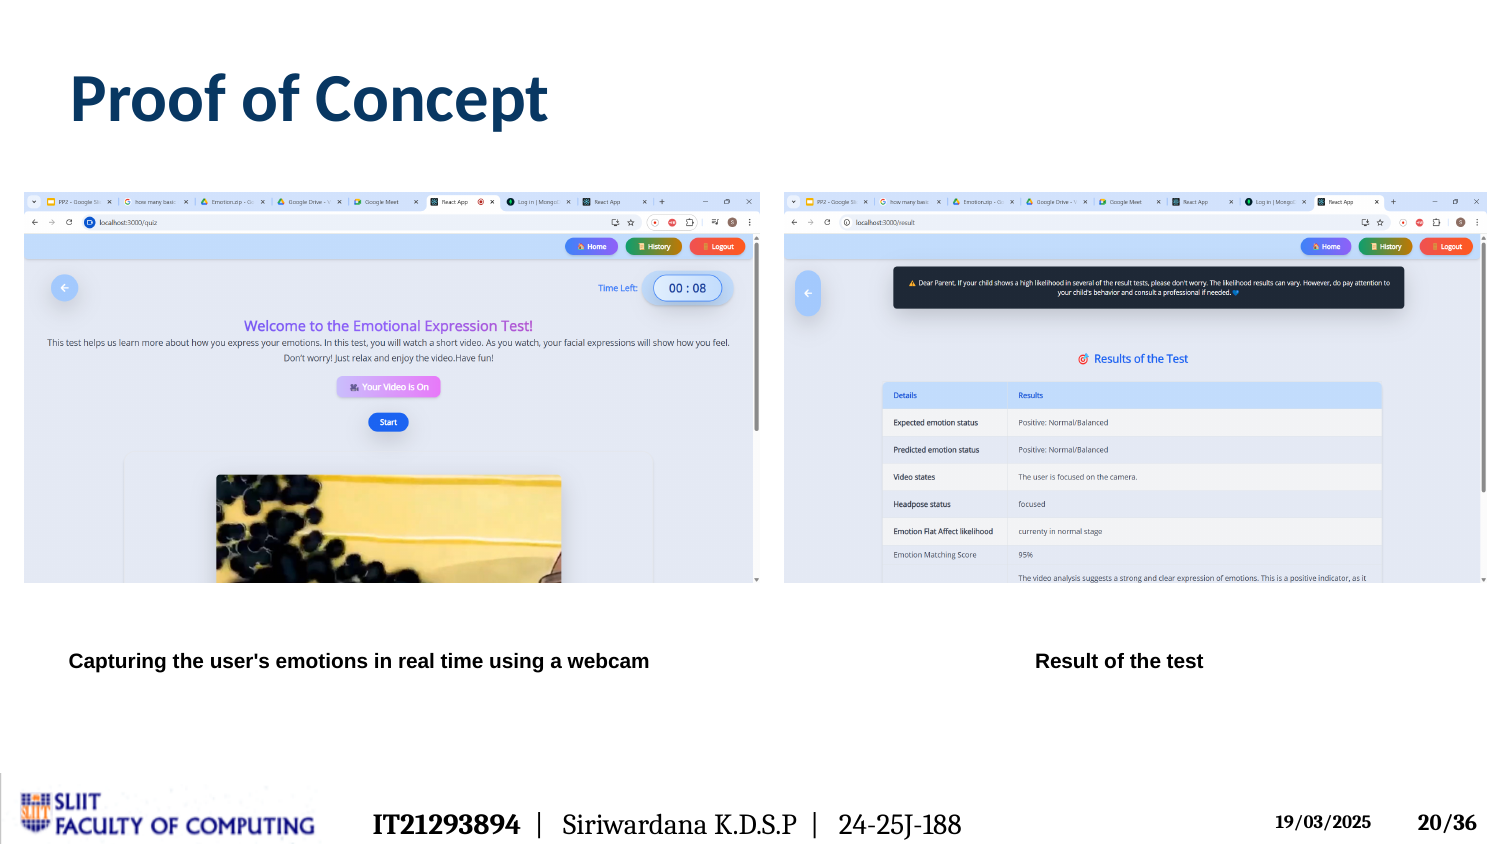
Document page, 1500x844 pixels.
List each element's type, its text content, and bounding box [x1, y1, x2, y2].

picture [24, 192, 760, 584]
text_box Capturing the user's emotions in real time using a webcam [57, 632, 695, 684]
title Proof of Concept [70, 52, 695, 191]
picture [0, 773, 324, 844]
text_box Result of the test [1023, 632, 1248, 684]
slide_number 20/36 [1413, 807, 1500, 844]
footer 19/03/2025 [1273, 809, 1412, 844]
text_box IT21293894 | Siriwardana K.D.S.P | 24-25J-188 [361, 804, 1099, 841]
picture [784, 192, 1487, 584]
